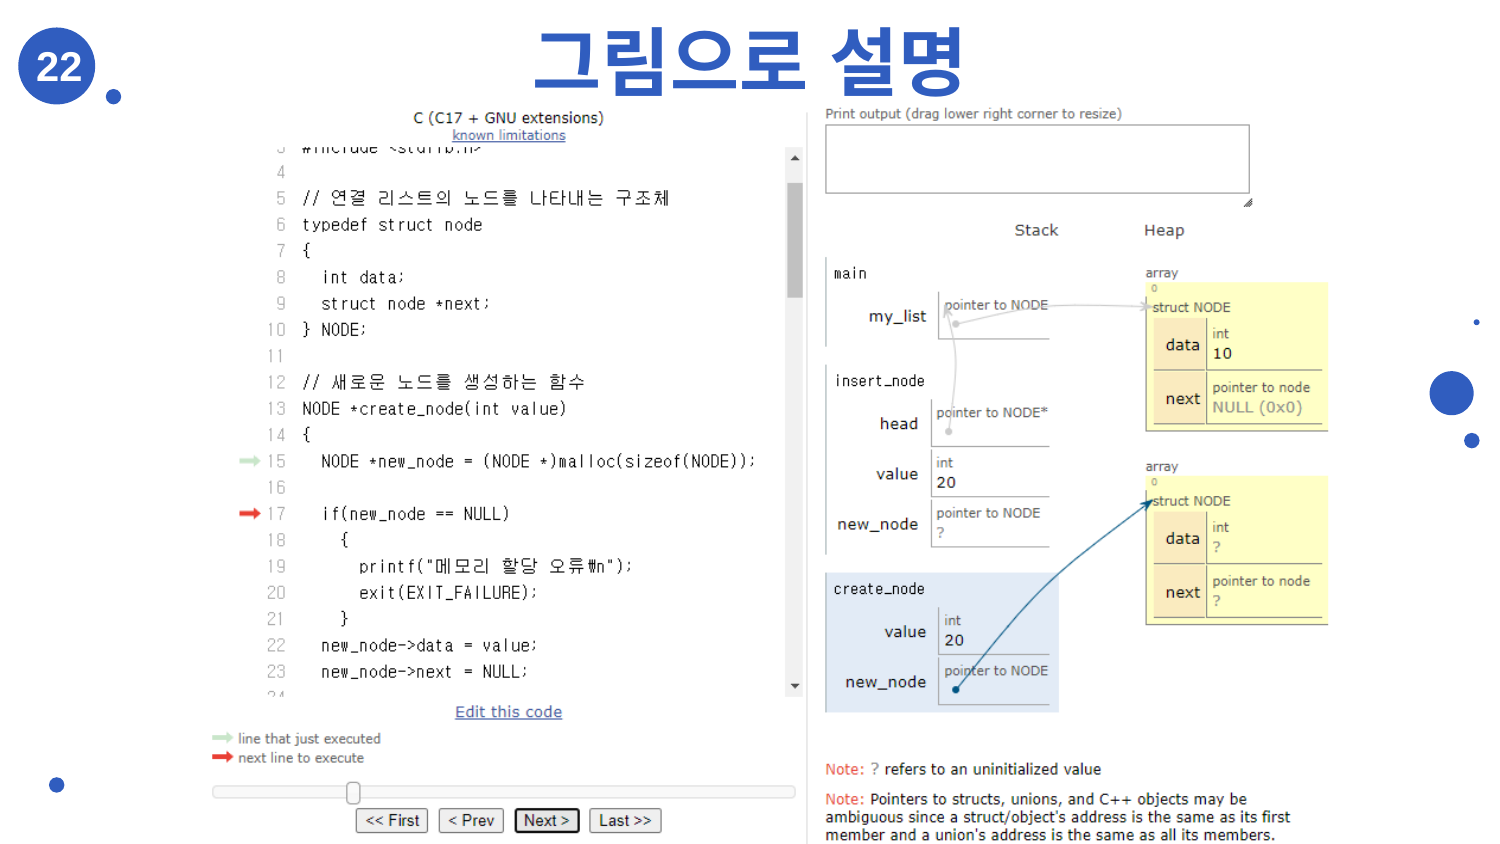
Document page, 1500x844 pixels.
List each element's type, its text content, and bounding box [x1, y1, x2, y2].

title 그림으로 설명 [112, 0, 1388, 94]
text_box [171, 96, 1367, 844]
text_box 22 [21, 32, 98, 98]
